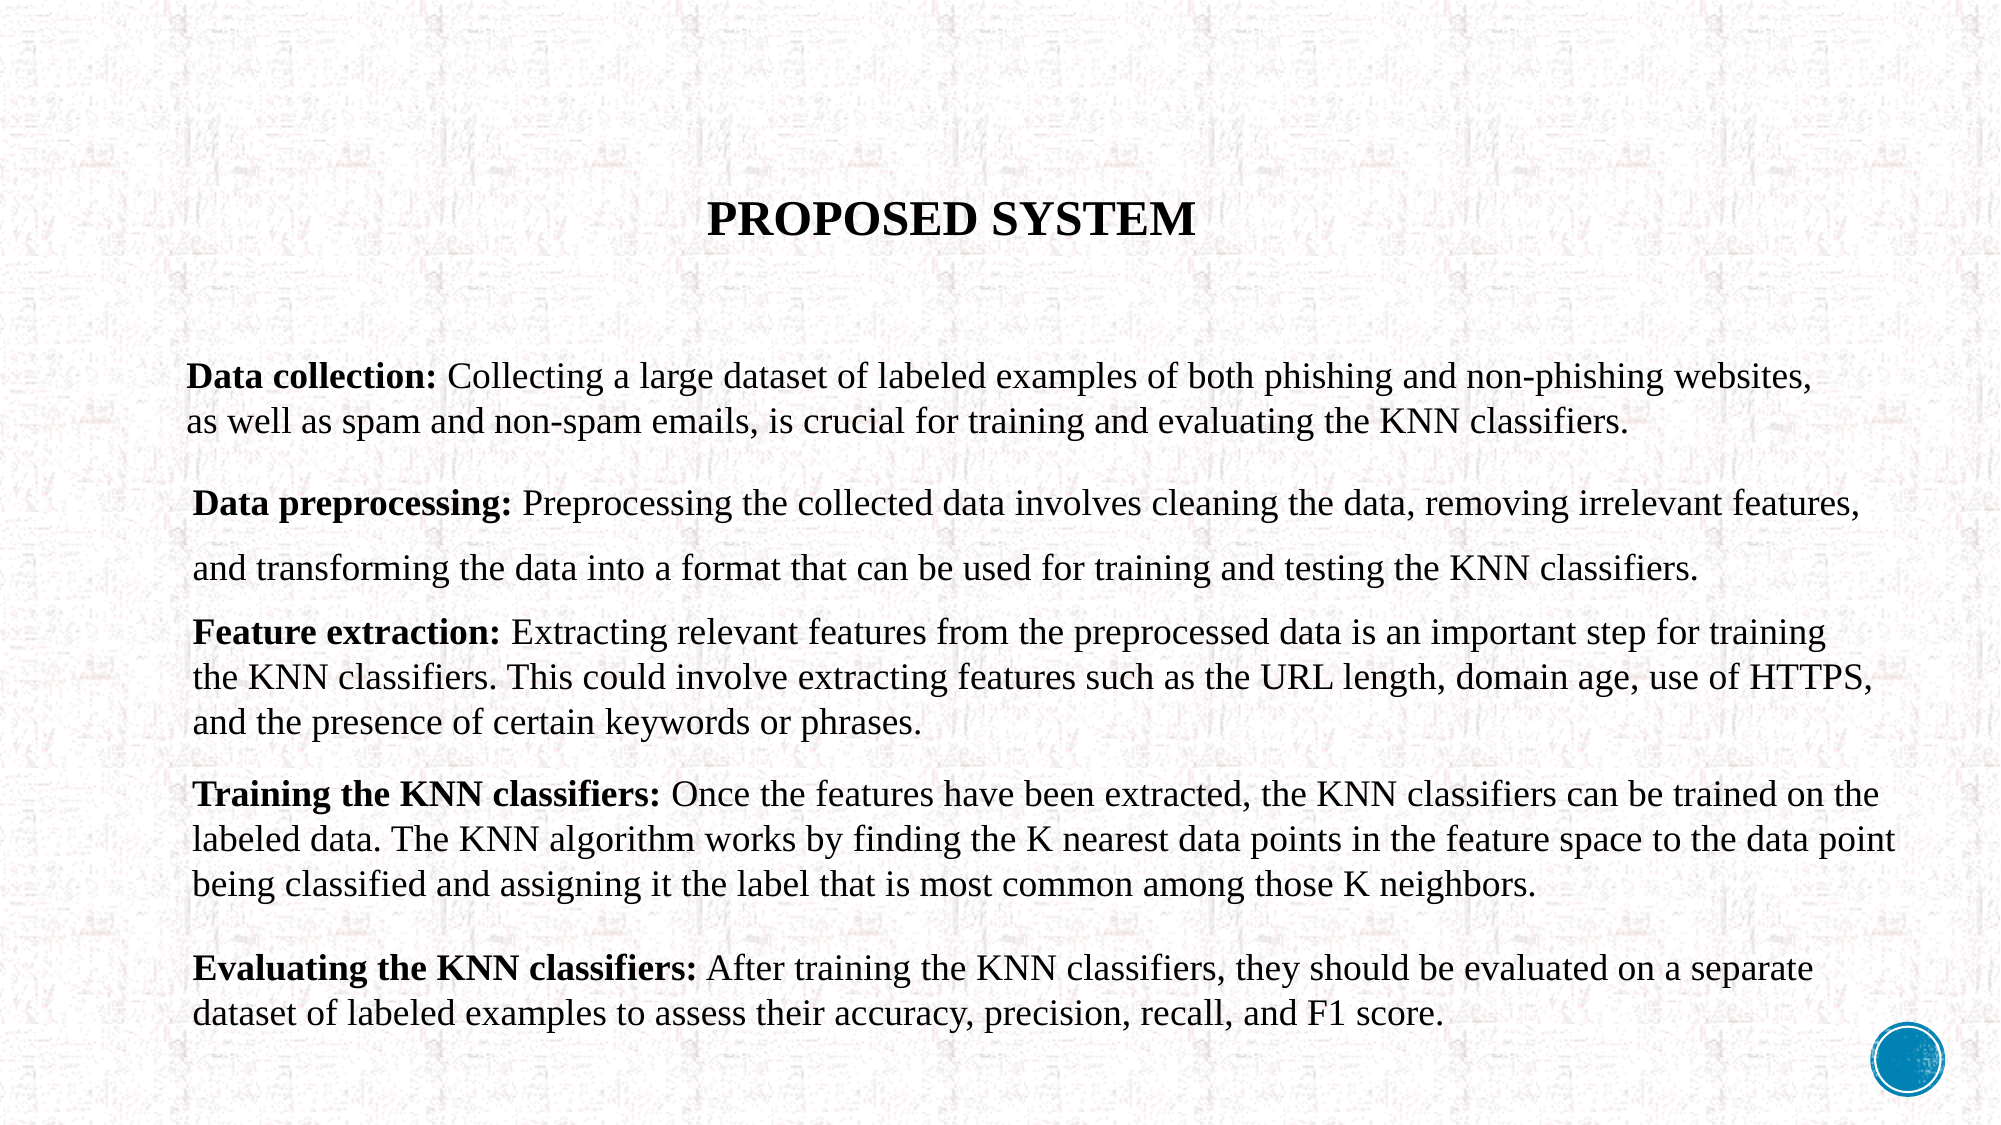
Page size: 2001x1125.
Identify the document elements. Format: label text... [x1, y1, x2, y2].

text_box Data preprocessing: Preprocessing the collected data involves cleaning the data, removing irrelevant features, and transforming the data into a format that can be used for training and testing the KNN classifiers. [177, 449, 1887, 596]
text_box PROPOSED SYSTEM [692, 178, 1212, 253]
text_box Training the KNN classifiers: Once the features have been extracted, the KNN classifiers can be trained on the labeled data. The KNN algorithm works by finding the K nearest data points in the feature space to the data point being classified and assigning it the label that is most common among those K neighbors. [177, 761, 1923, 957]
picture [0, 0, 2001, 1125]
text_box Feature extraction: Extracting relevant features from the preprocessed data is an important step for training the KNN classifiers. This could involve extracting features such as the URL length, domain age, use of HTTPS, and the presence of certain keywords or phrases. [177, 599, 1900, 750]
text_box Evaluating the KNN classifiers: After training the KNN classifiers, they should be evaluated on a separate dataset of labeled examples to assess their accuracy, precision, recall, and F1 score. [177, 935, 1840, 1040]
text_box Data collection: Collecting a large dataset of labeled examples of both phishing and non-phishing websites, as well as spam and non-spam emails, is crucial for training and evaluating the KNN classifiers. [171, 343, 1966, 449]
